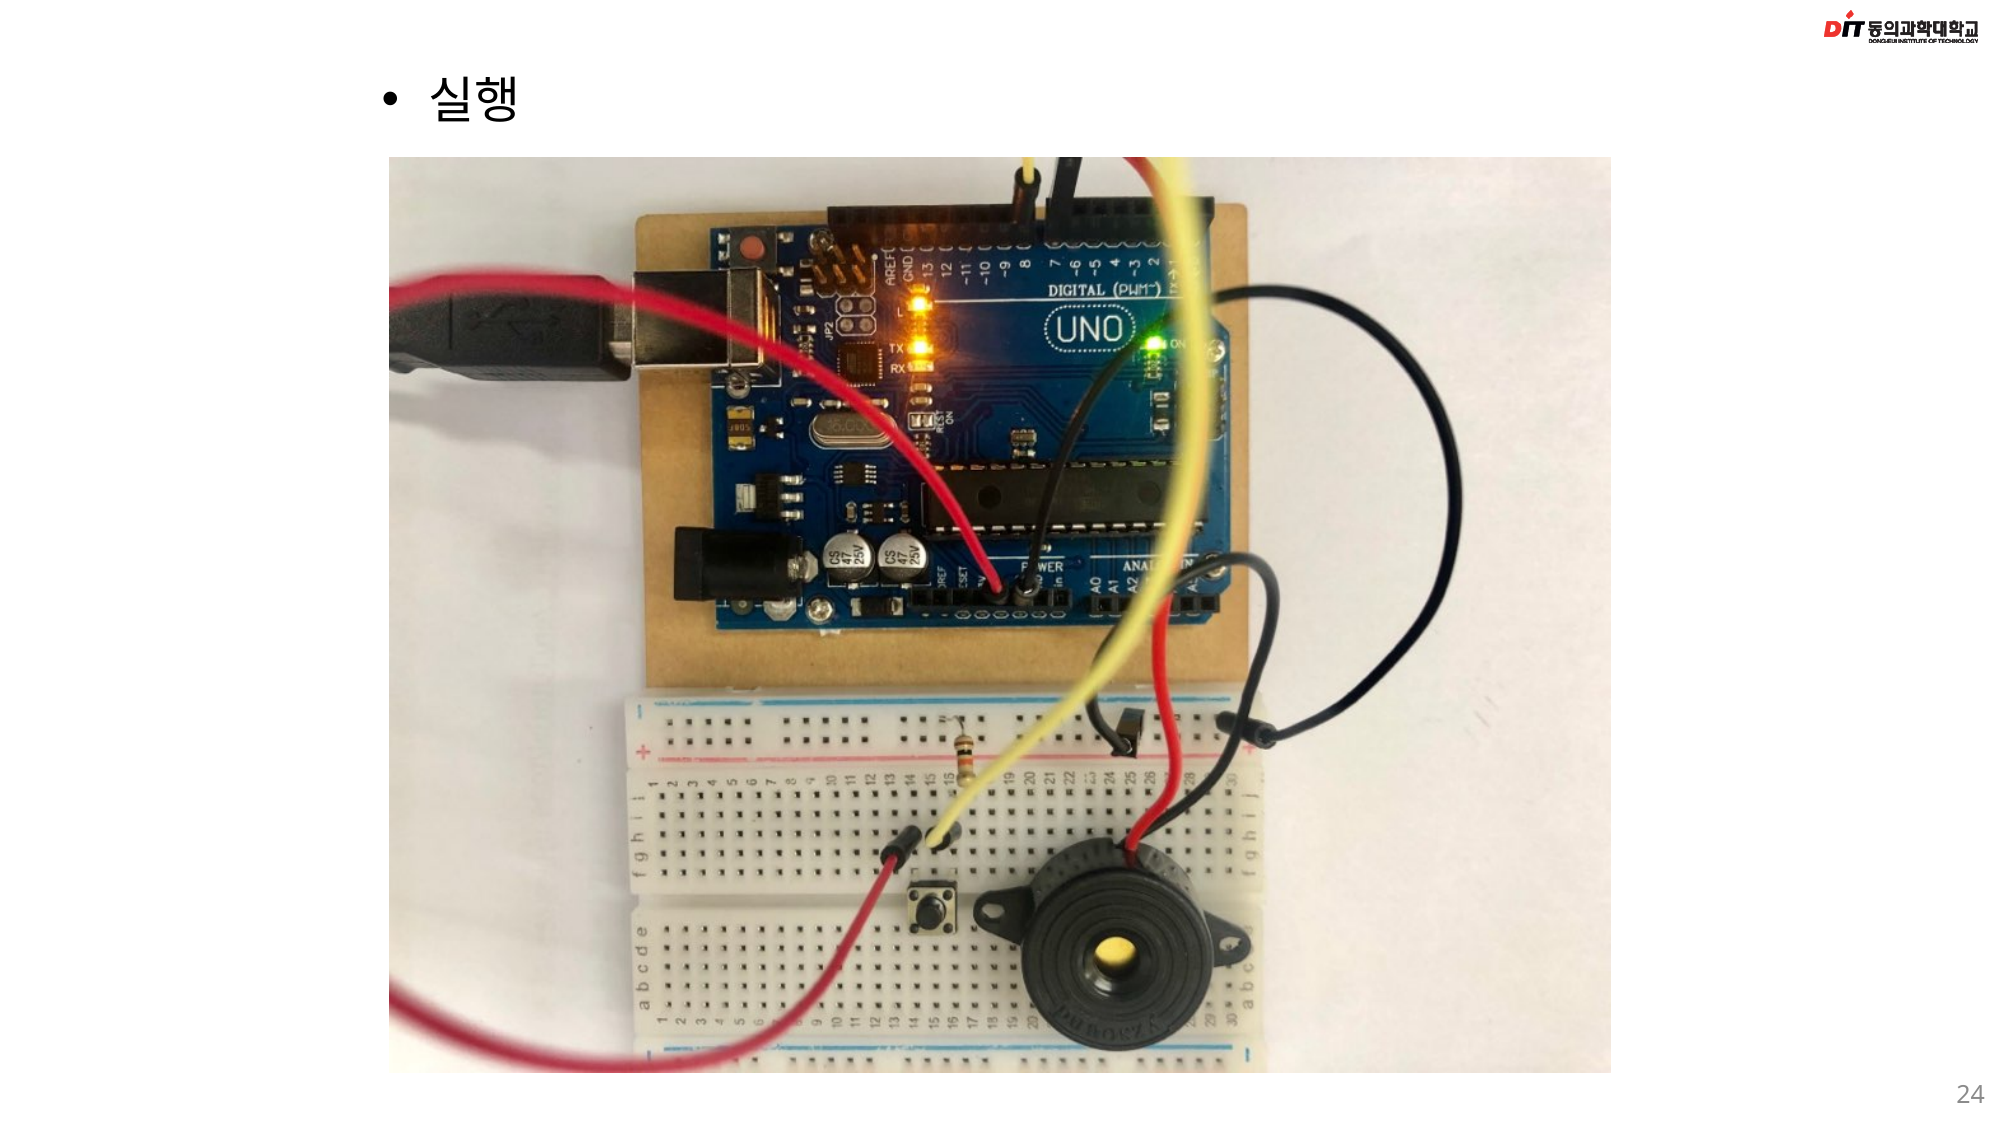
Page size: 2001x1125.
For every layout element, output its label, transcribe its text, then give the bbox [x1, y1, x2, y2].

slide_number 24 [1931, 1065, 2000, 1125]
picture [389, 157, 1611, 1073]
picture [1824, 10, 1978, 43]
text_box 실행 [366, 61, 536, 136]
